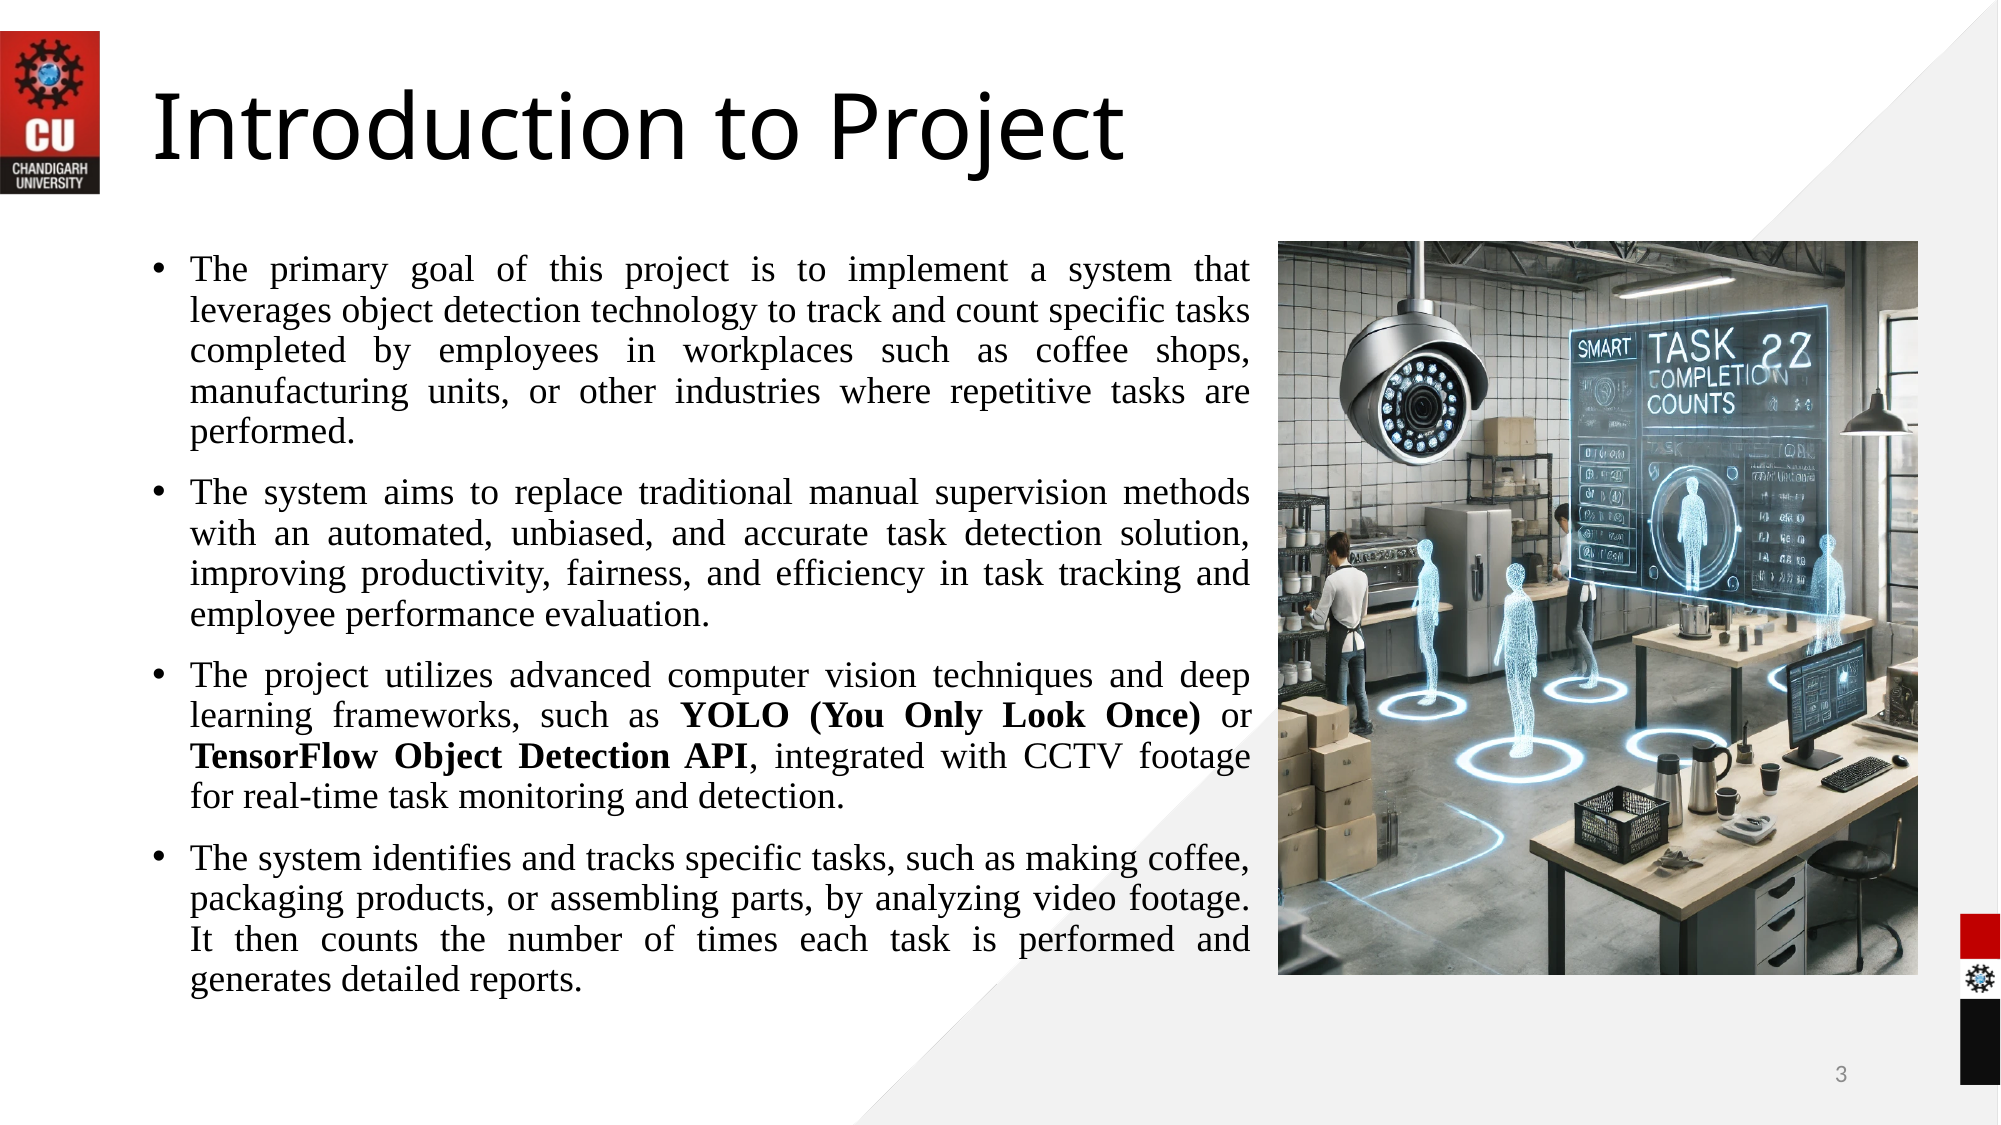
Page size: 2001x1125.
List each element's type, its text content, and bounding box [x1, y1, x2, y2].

list The primary goal of this project is to implement a system that leverages object detection technology to track and count specific tasks completed by employees in workplaces such as coffee shops, manufacturing units, or other industries where repetitive tasks are performed. The system aims to replace traditional manual supervision methods with an automated, unbiased, and accurate task detection solution, improving productivity, fairness, and efficiency in task tracking and employee performance evaluation. The project utilizes advanced computer vision techniques and deep learning frameworks, such as YOLO (You Only Look Once) or TensorFlow Object Detection API, integrated with CCTV footage for real-time task monitoring and detection. The system identifies and tracks specific tasks, such as making coffee, packaging products, or assembling parts, by analyzing video footage. It then counts the number of times each task is performed and generates detailed reports. [137, 241, 1268, 1014]
title Introduction to Project [137, 59, 1883, 199]
slide_number 3 [1412, 1042, 1863, 1103]
picture [0, 0, 2001, 1125]
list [1278, 241, 1918, 975]
